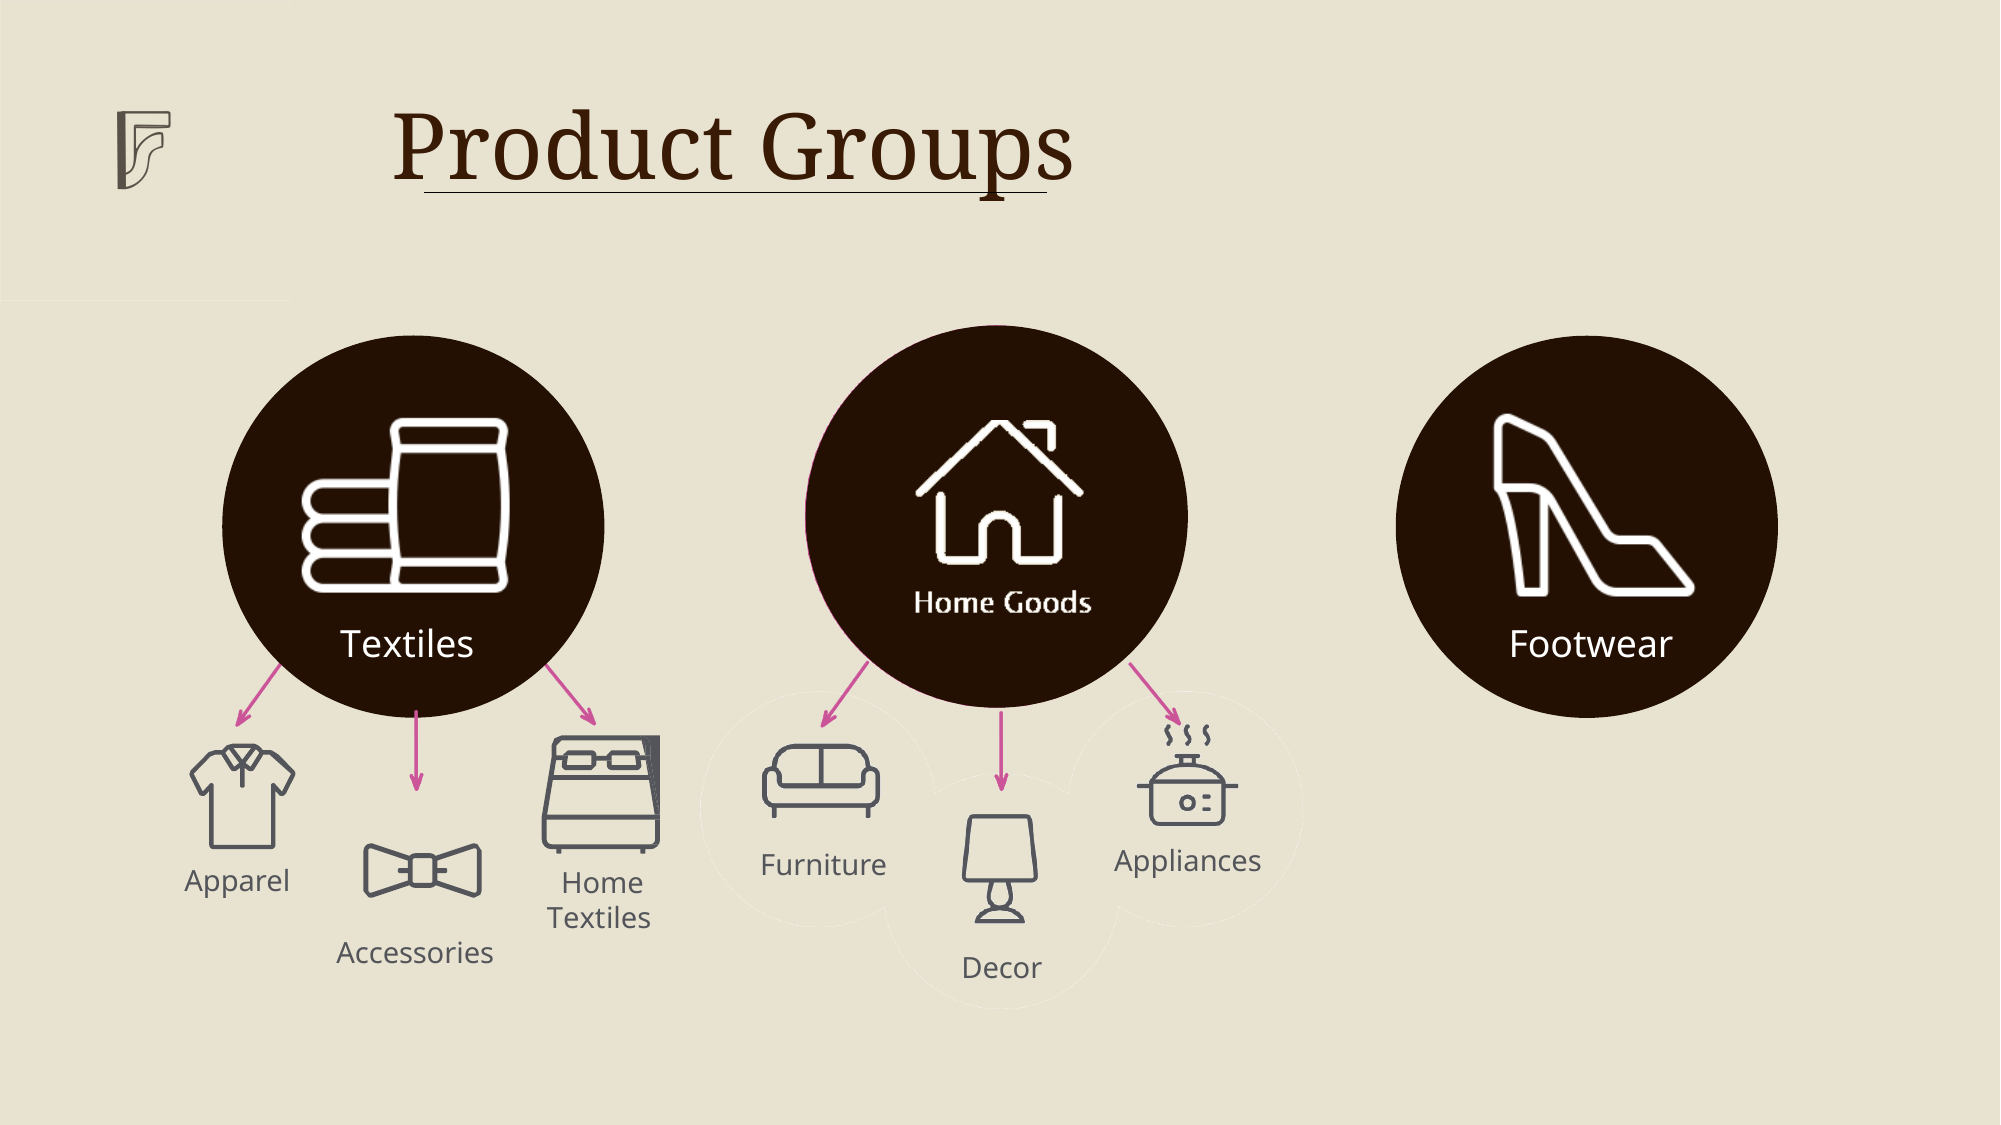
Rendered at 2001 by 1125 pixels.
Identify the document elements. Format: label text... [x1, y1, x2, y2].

picture [0, 0, 290, 301]
picture [1477, 385, 1709, 617]
picture [897, 420, 1100, 623]
text_box [1395, 335, 1778, 718]
text_box Footwear [1506, 617, 1678, 665]
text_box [126, 325, 1303, 1019]
text_box Product Groups [376, 92, 1092, 207]
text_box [288, 385, 1193, 854]
